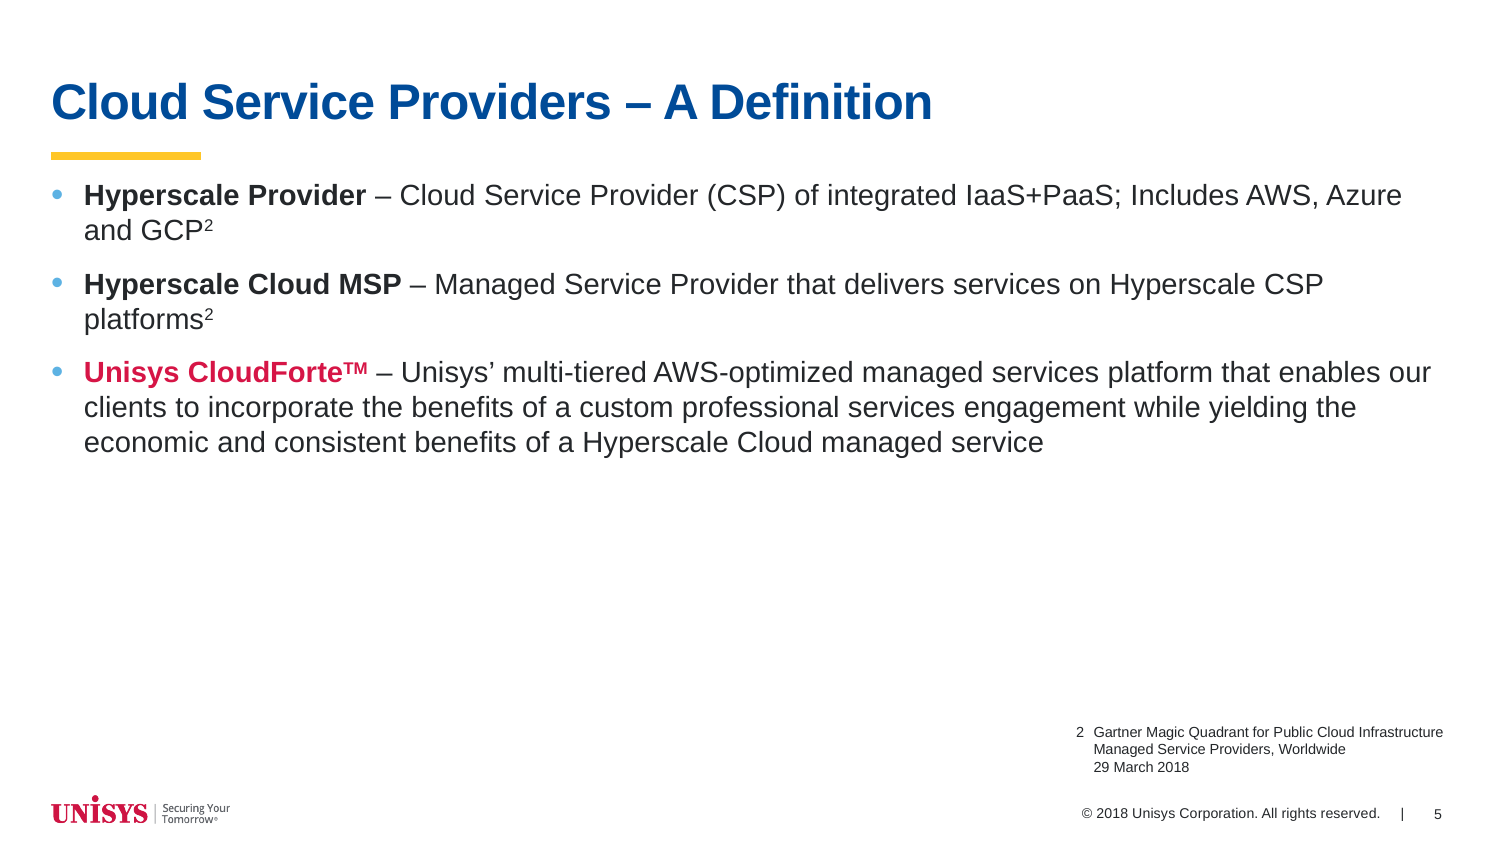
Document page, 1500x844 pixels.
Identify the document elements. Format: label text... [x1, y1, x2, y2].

picture [51, 795, 230, 824]
list Hyperscale Provider – Cloud Service Provider (CSP) of integrated IaaS+PaaS; Includes AWS, Azure and GCP2 Hyperscale Cloud MSP – Managed Service Provider that delivers services on Hyperscale CSP platforms2 Unisys CloudForteTM – Unisys’ multi-tiered AWS-optimized managed services platform that enables our clients to incorporate the benefits of a custom professional services engagement while yielding the economic and consistent benefits of a Hyperscale Cloud managed service [51, 168, 1446, 274]
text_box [1066, 714, 1472, 784]
title Cloud Service Providers – A Definition [51, 38, 1446, 168]
